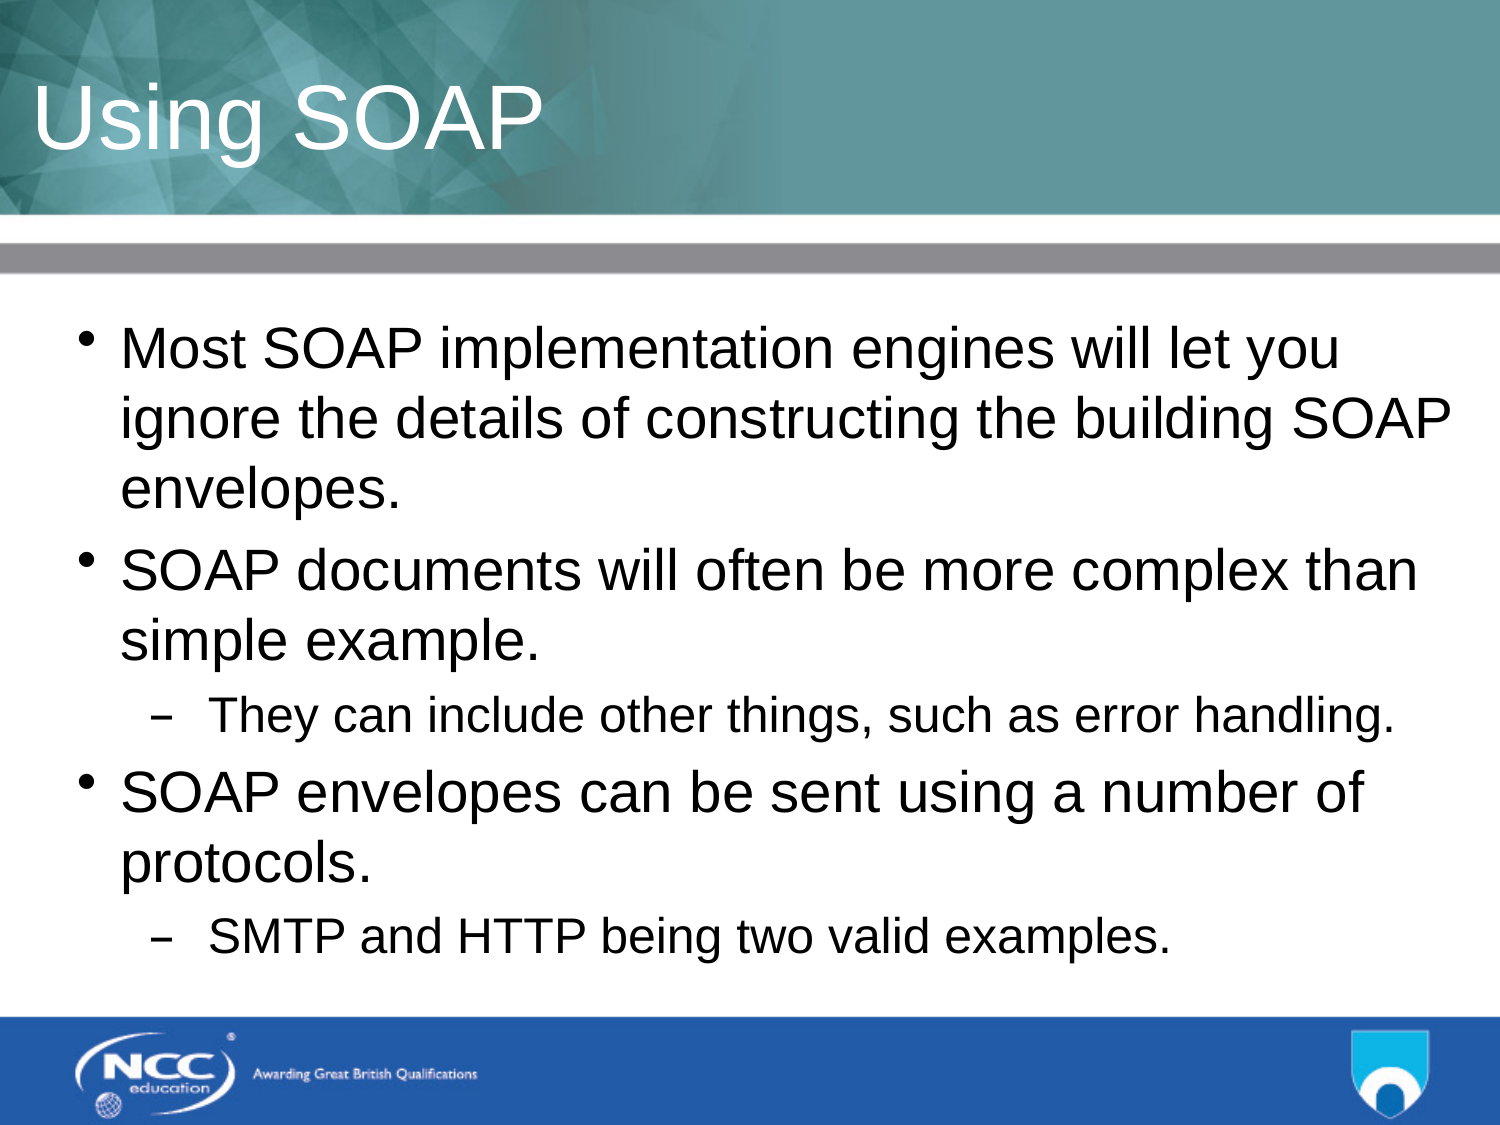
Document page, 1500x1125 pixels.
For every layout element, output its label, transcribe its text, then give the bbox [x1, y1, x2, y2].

picture [0, 0, 1500, 1125]
list Most SOAP implementation engines will let you ignore the details of constructing the building SOAP envelopes. SOAP documents will often be more complex than simple example. They can include other things, such as error handling. SOAP envelopes can be sent using a number of protocols. SMTP and HTTP being two valid examples. [17, 302, 1471, 1012]
title Using SOAP [16, 19, 1459, 207]
